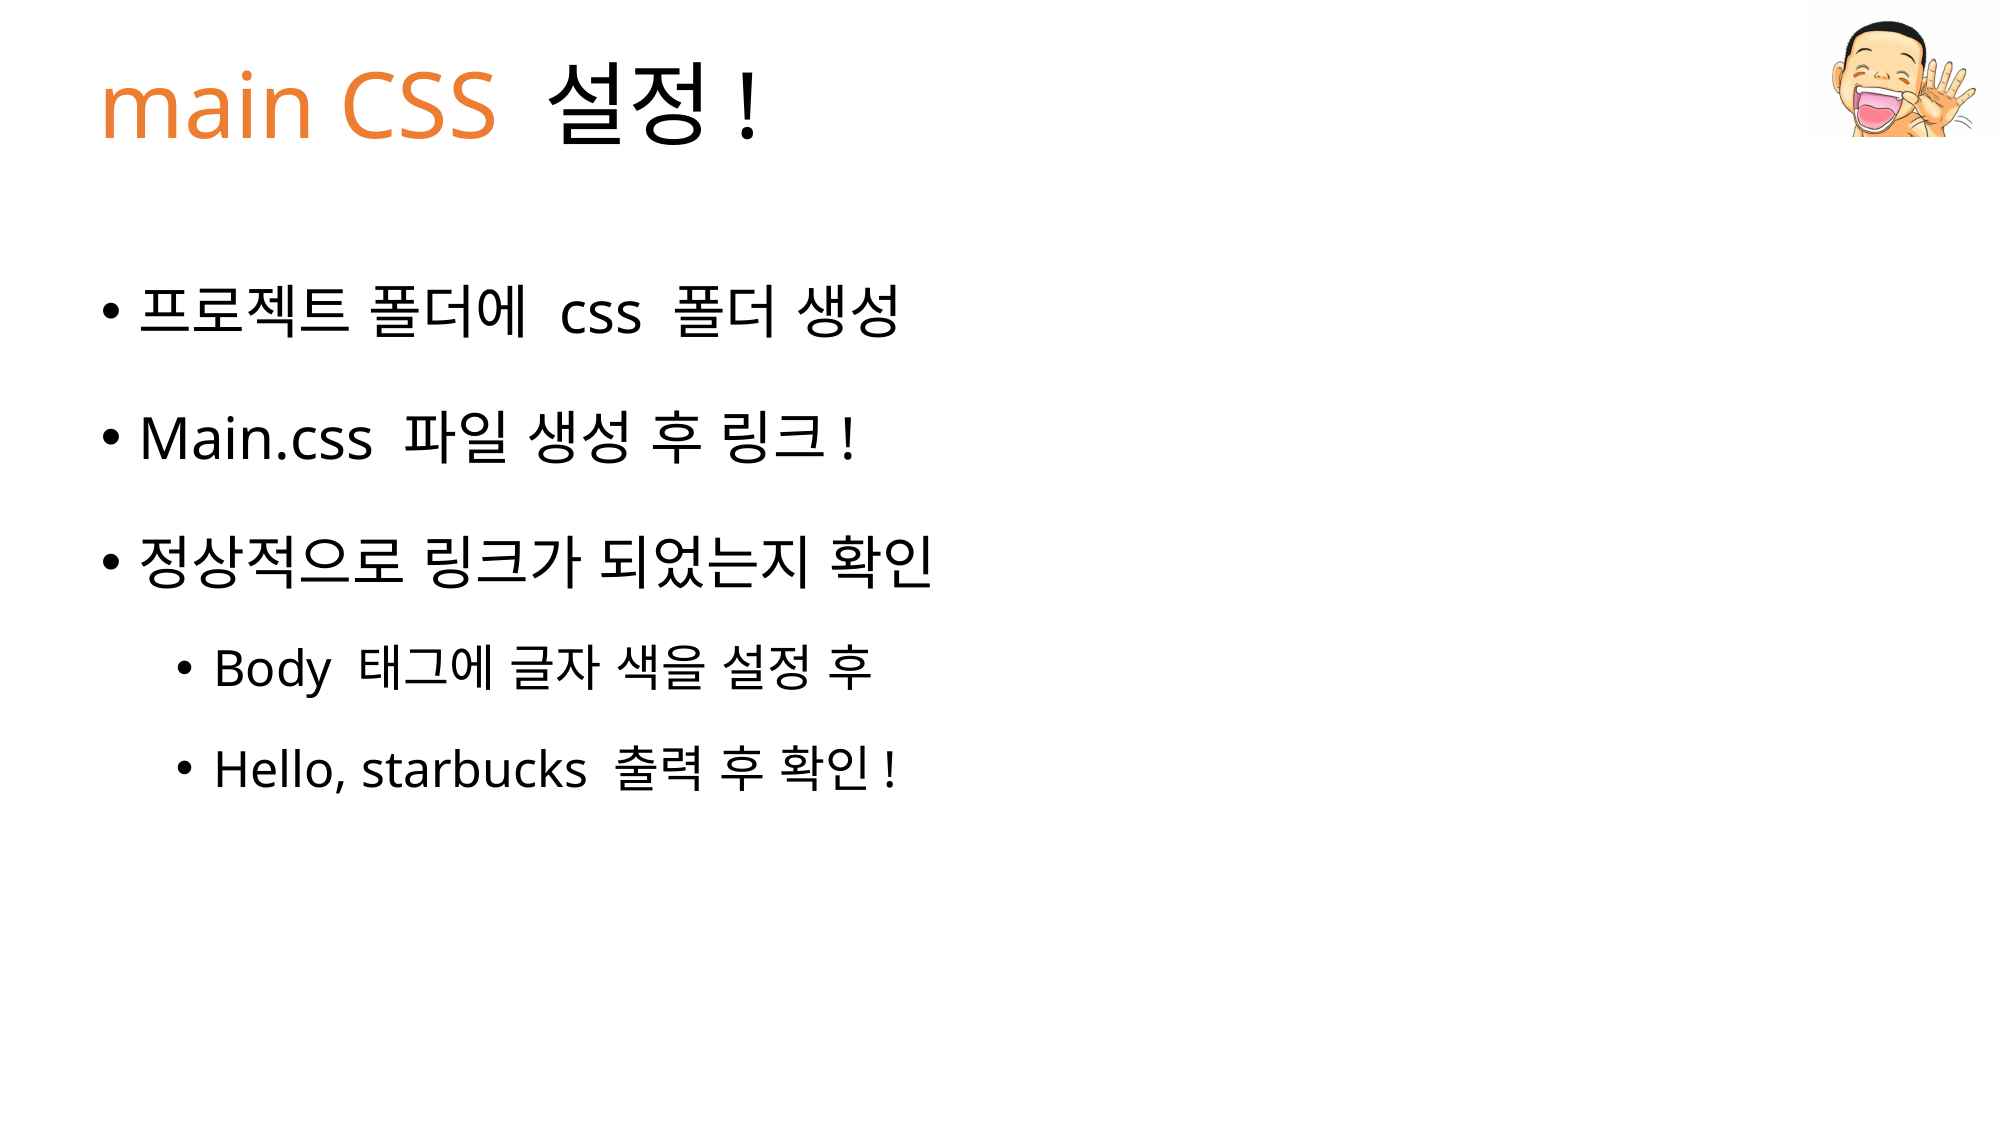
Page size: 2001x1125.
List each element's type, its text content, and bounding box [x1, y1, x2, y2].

picture [1931, 0, 2000, 137]
list 프로젝트 폴더에 css 폴더 생성 Main.css 파일 생성 후 링크! 정상적으로 링크가 되었는지 확인 Body 태그에 글자 색을 설정 후 Hello, starbucks 출력 후 확인! [85, 233, 1863, 1077]
title main CSS 설정! [83, 0, 1931, 218]
